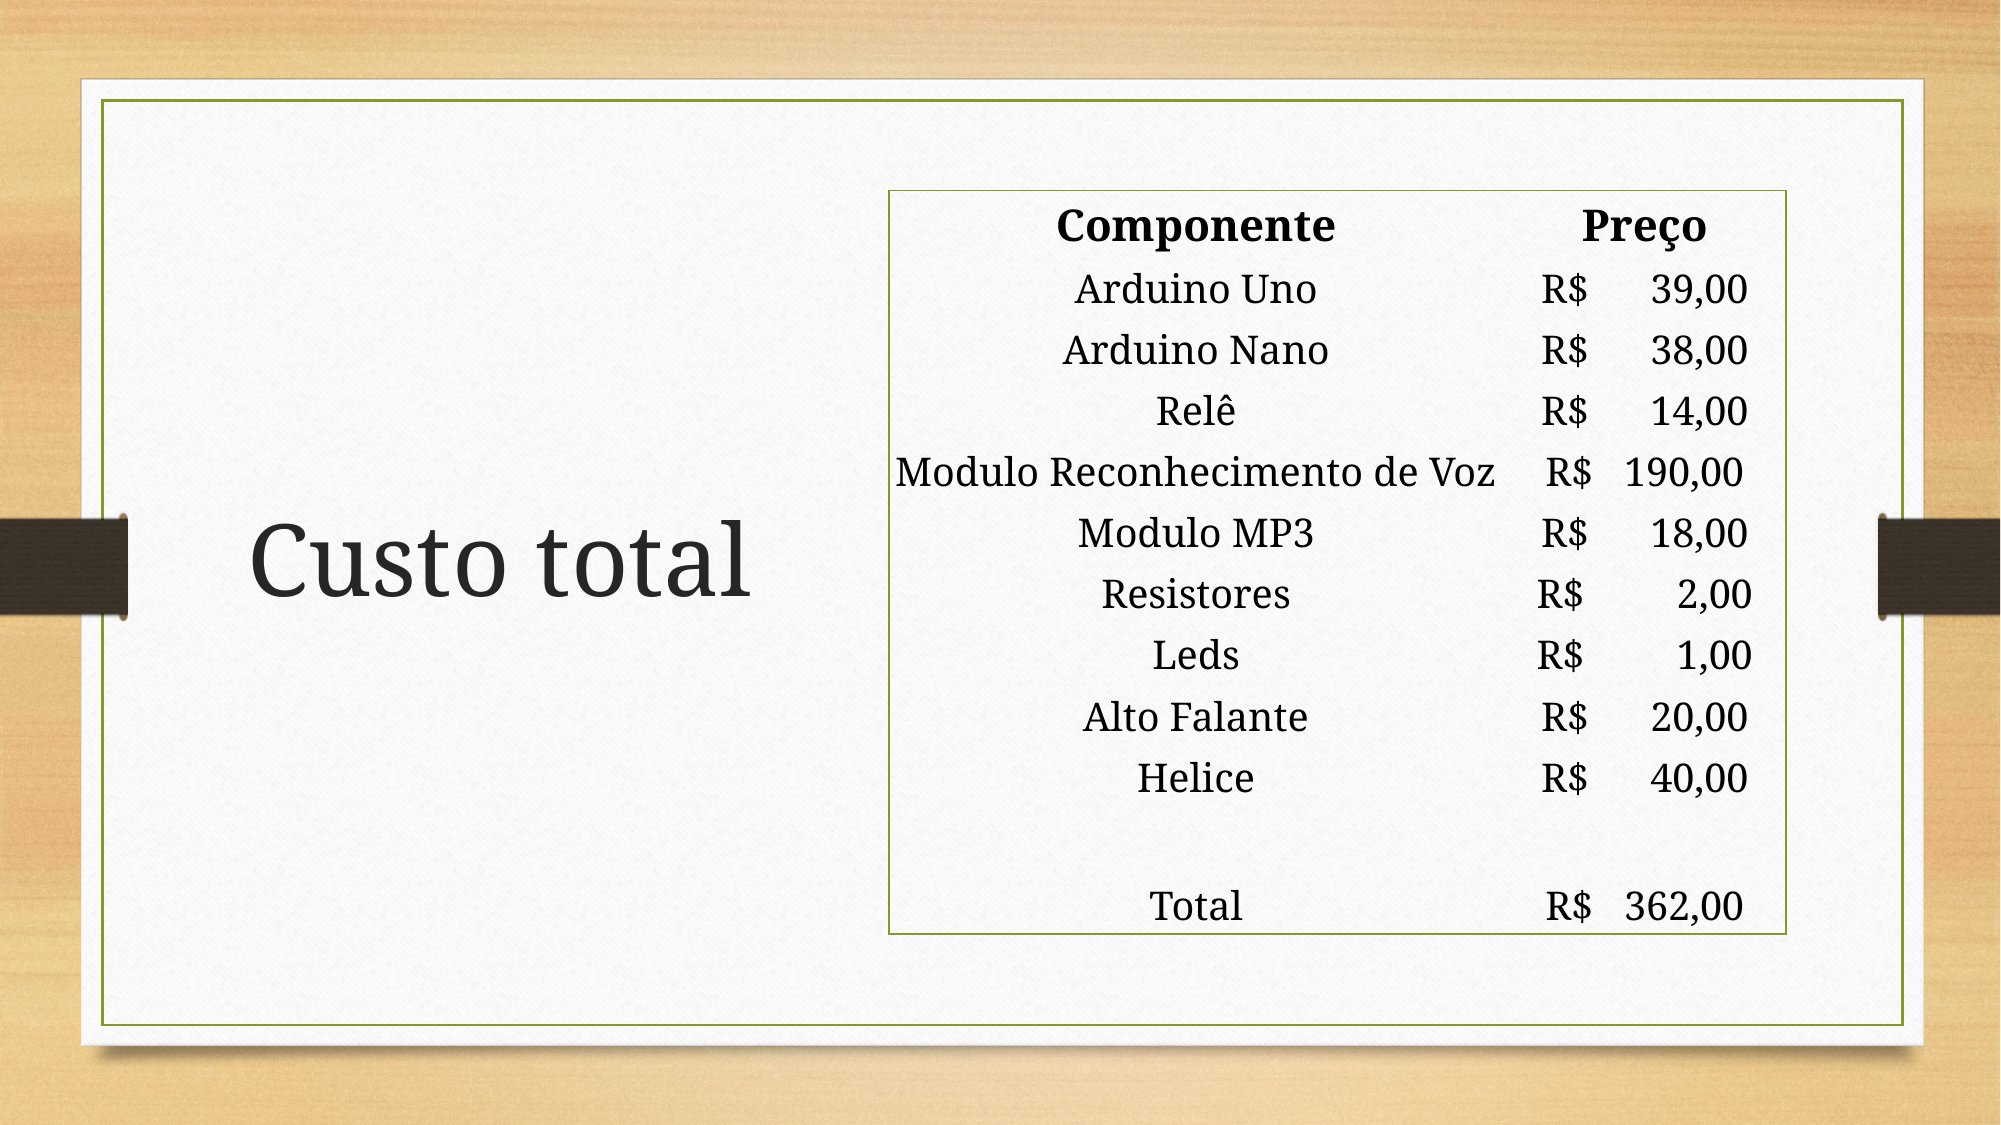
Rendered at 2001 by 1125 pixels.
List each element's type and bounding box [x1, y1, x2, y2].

text_box [0, 0, 2000, 1125]
